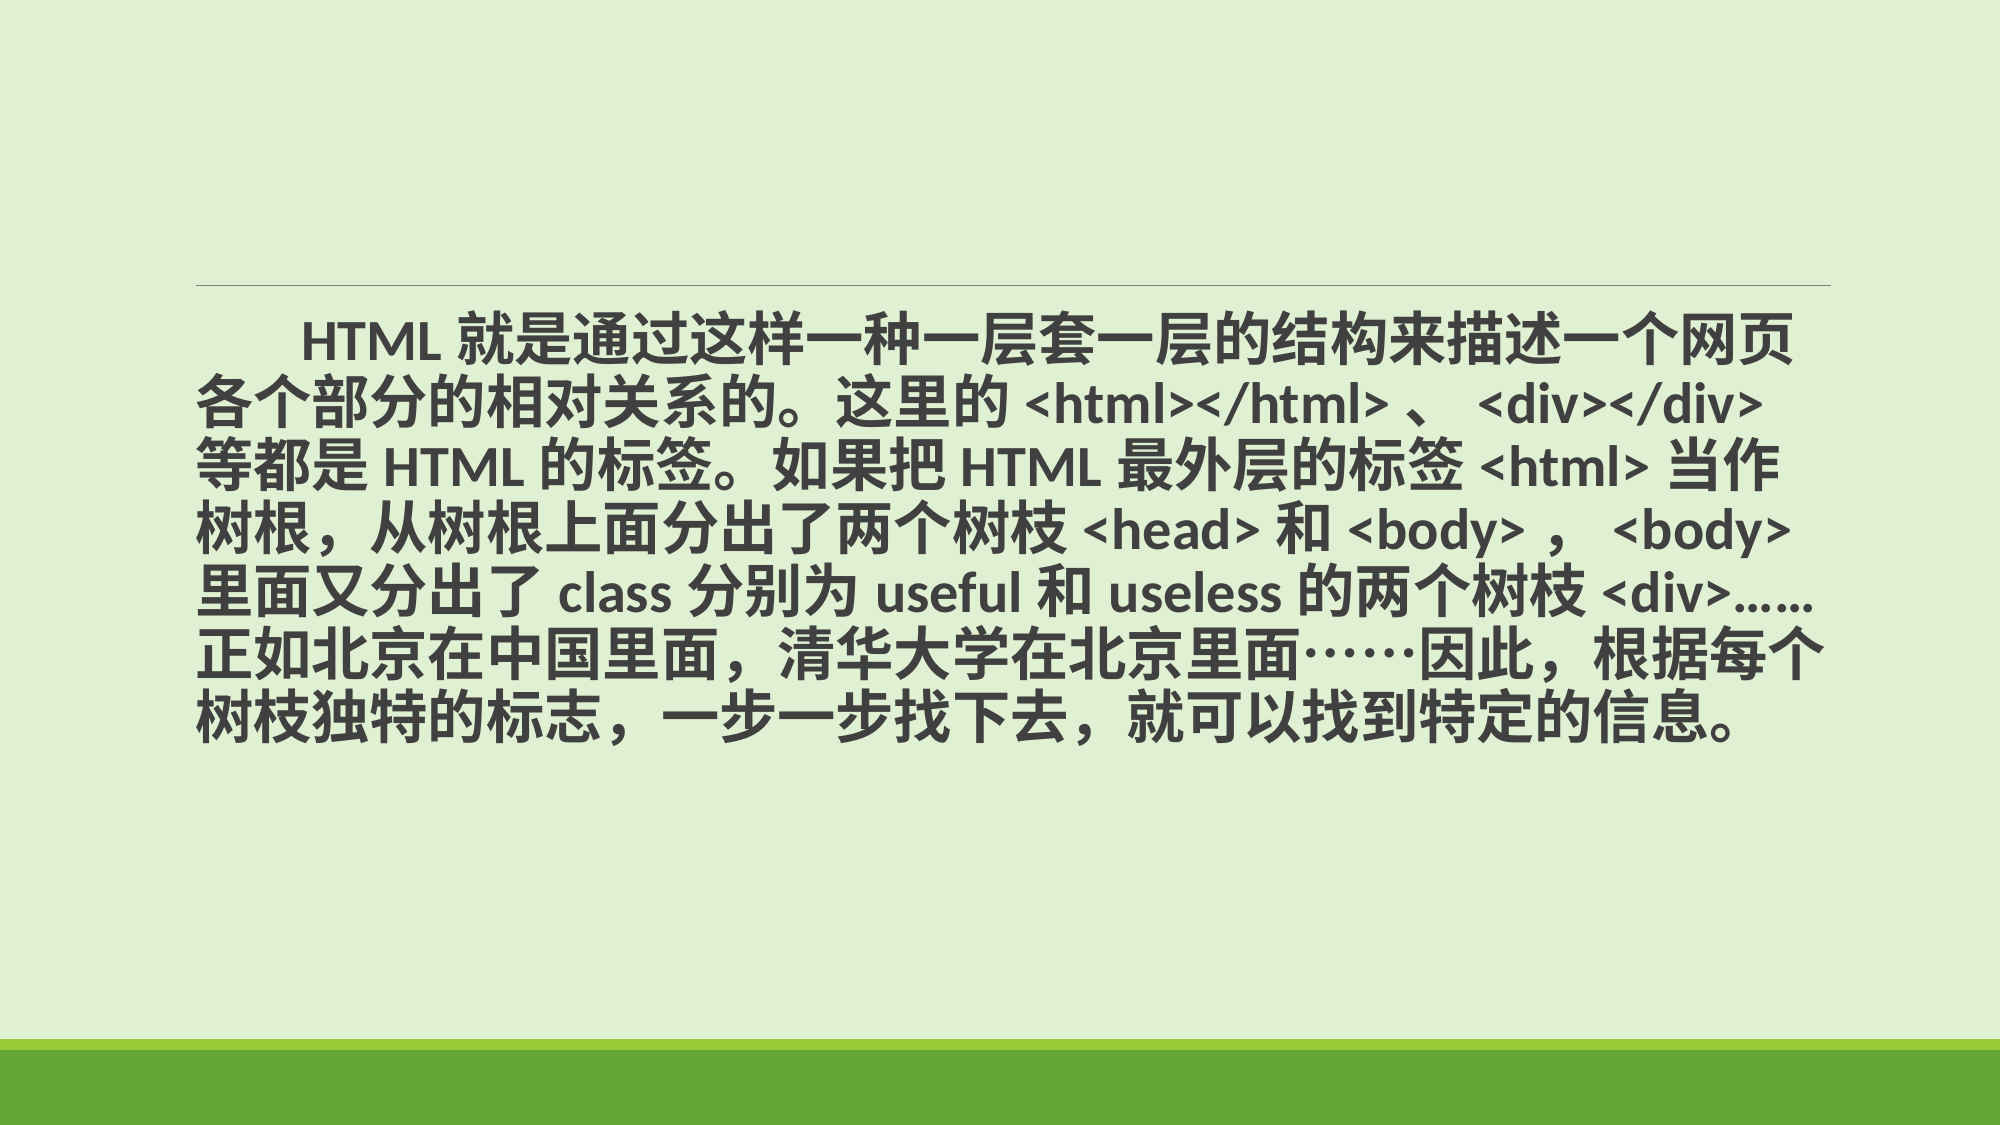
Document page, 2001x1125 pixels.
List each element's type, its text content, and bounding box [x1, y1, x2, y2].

list HTML就是通过这样一种一层套一层的结构来描述一个网页各个部分的相对关系的。这里的<html></html>、<div></div>等都是HTML的标签。如果把HTML最外层的标签<html>当作树根，从树根上面分出了两个树枝<head>和<body>，<body>里面又分出了class分别为useful和useless的两个树枝<div>……正如北京在中国里面，清华大学在北京里面……因此，根据每个树枝独特的标志，一步一步找下去，就可以找到特定的信息。 [180, 302, 1830, 963]
